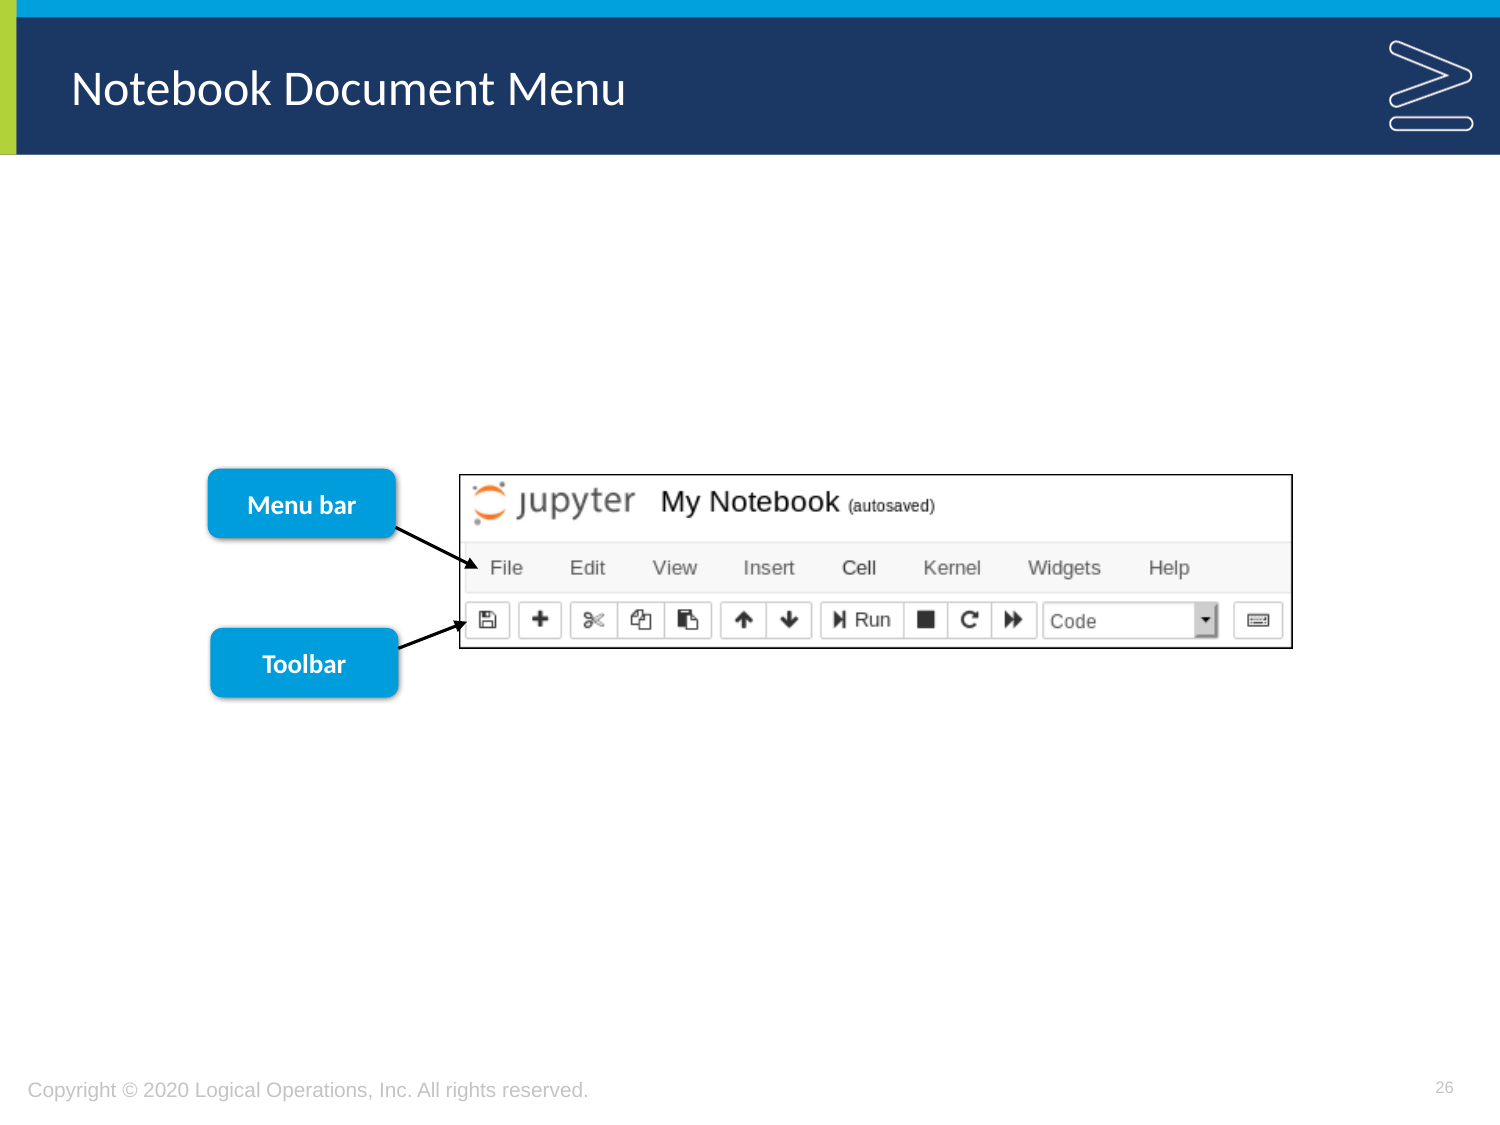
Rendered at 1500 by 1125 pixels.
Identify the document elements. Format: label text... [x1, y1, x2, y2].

slide_number 26 [1118, 1057, 1469, 1118]
picture [1350, 18, 1500, 155]
title Notebook Document Menu [56, 16, 1350, 155]
picture [0, 0, 56, 155]
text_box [207, 468, 1293, 698]
